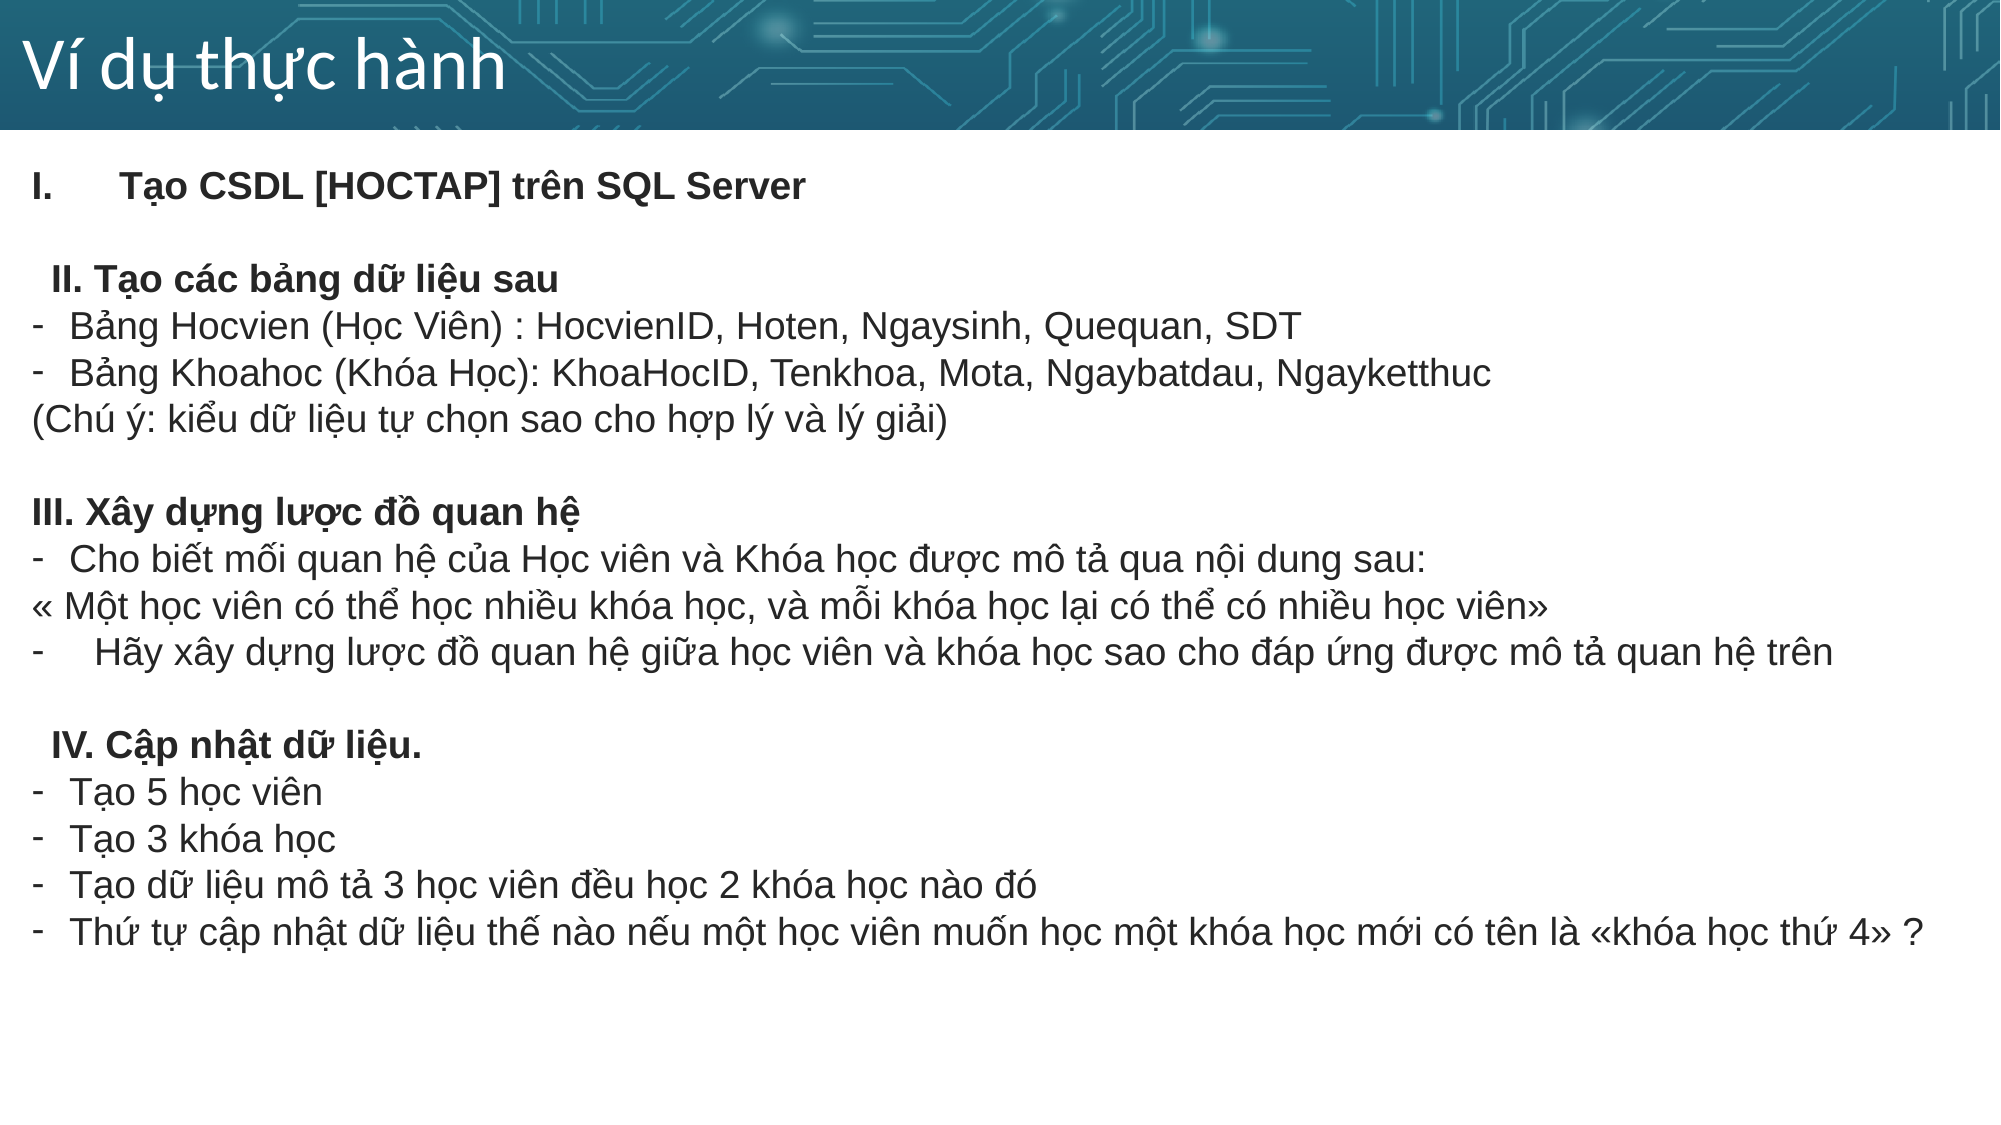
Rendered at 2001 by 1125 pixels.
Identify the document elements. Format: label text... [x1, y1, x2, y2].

text_box Tạo CSDL [HOCTAP] trên SQL Server II. Tạo các bảng dữ liệu sau Bảng Hocvien (Học Viên) : HocvienID, Hoten, Ngaysinh, Quequan, SDT Bảng Khoahoc (Khóa Học): KhoaHocID, Tenkhoa, Mota, Ngaybatdau, Ngayketthuc (Chú ý: kiểu dữ liệu tự chọn sao cho hợp lý và lý giải) III. Xây dựng lược đồ quan hệ Cho biết mối quan hệ của Học viên và Khóa học được mô tả qua nội dung sau: « Một học viên có thể học nhiều khóa học, và mỗi khóa học lại có thể có nhiều học viên» Hãy xây dựng lược đồ quan hệ giữa học viên và khóa học sao cho đáp ứng được mô tả quan hệ trên IV. Cập nhật dữ liệu. Tạo 5 học viên Tạo 3 khóa học Tạo dữ liệu mô tả 3 học viên đều học 2 khóa học nào đó Thứ tự cập nhật dữ liệu thế nào nếu một học viên muốn học một khóa học mới có tên là «khóa học thứ 4» ? [16, 153, 1958, 1008]
picture [0, 0, 2000, 130]
